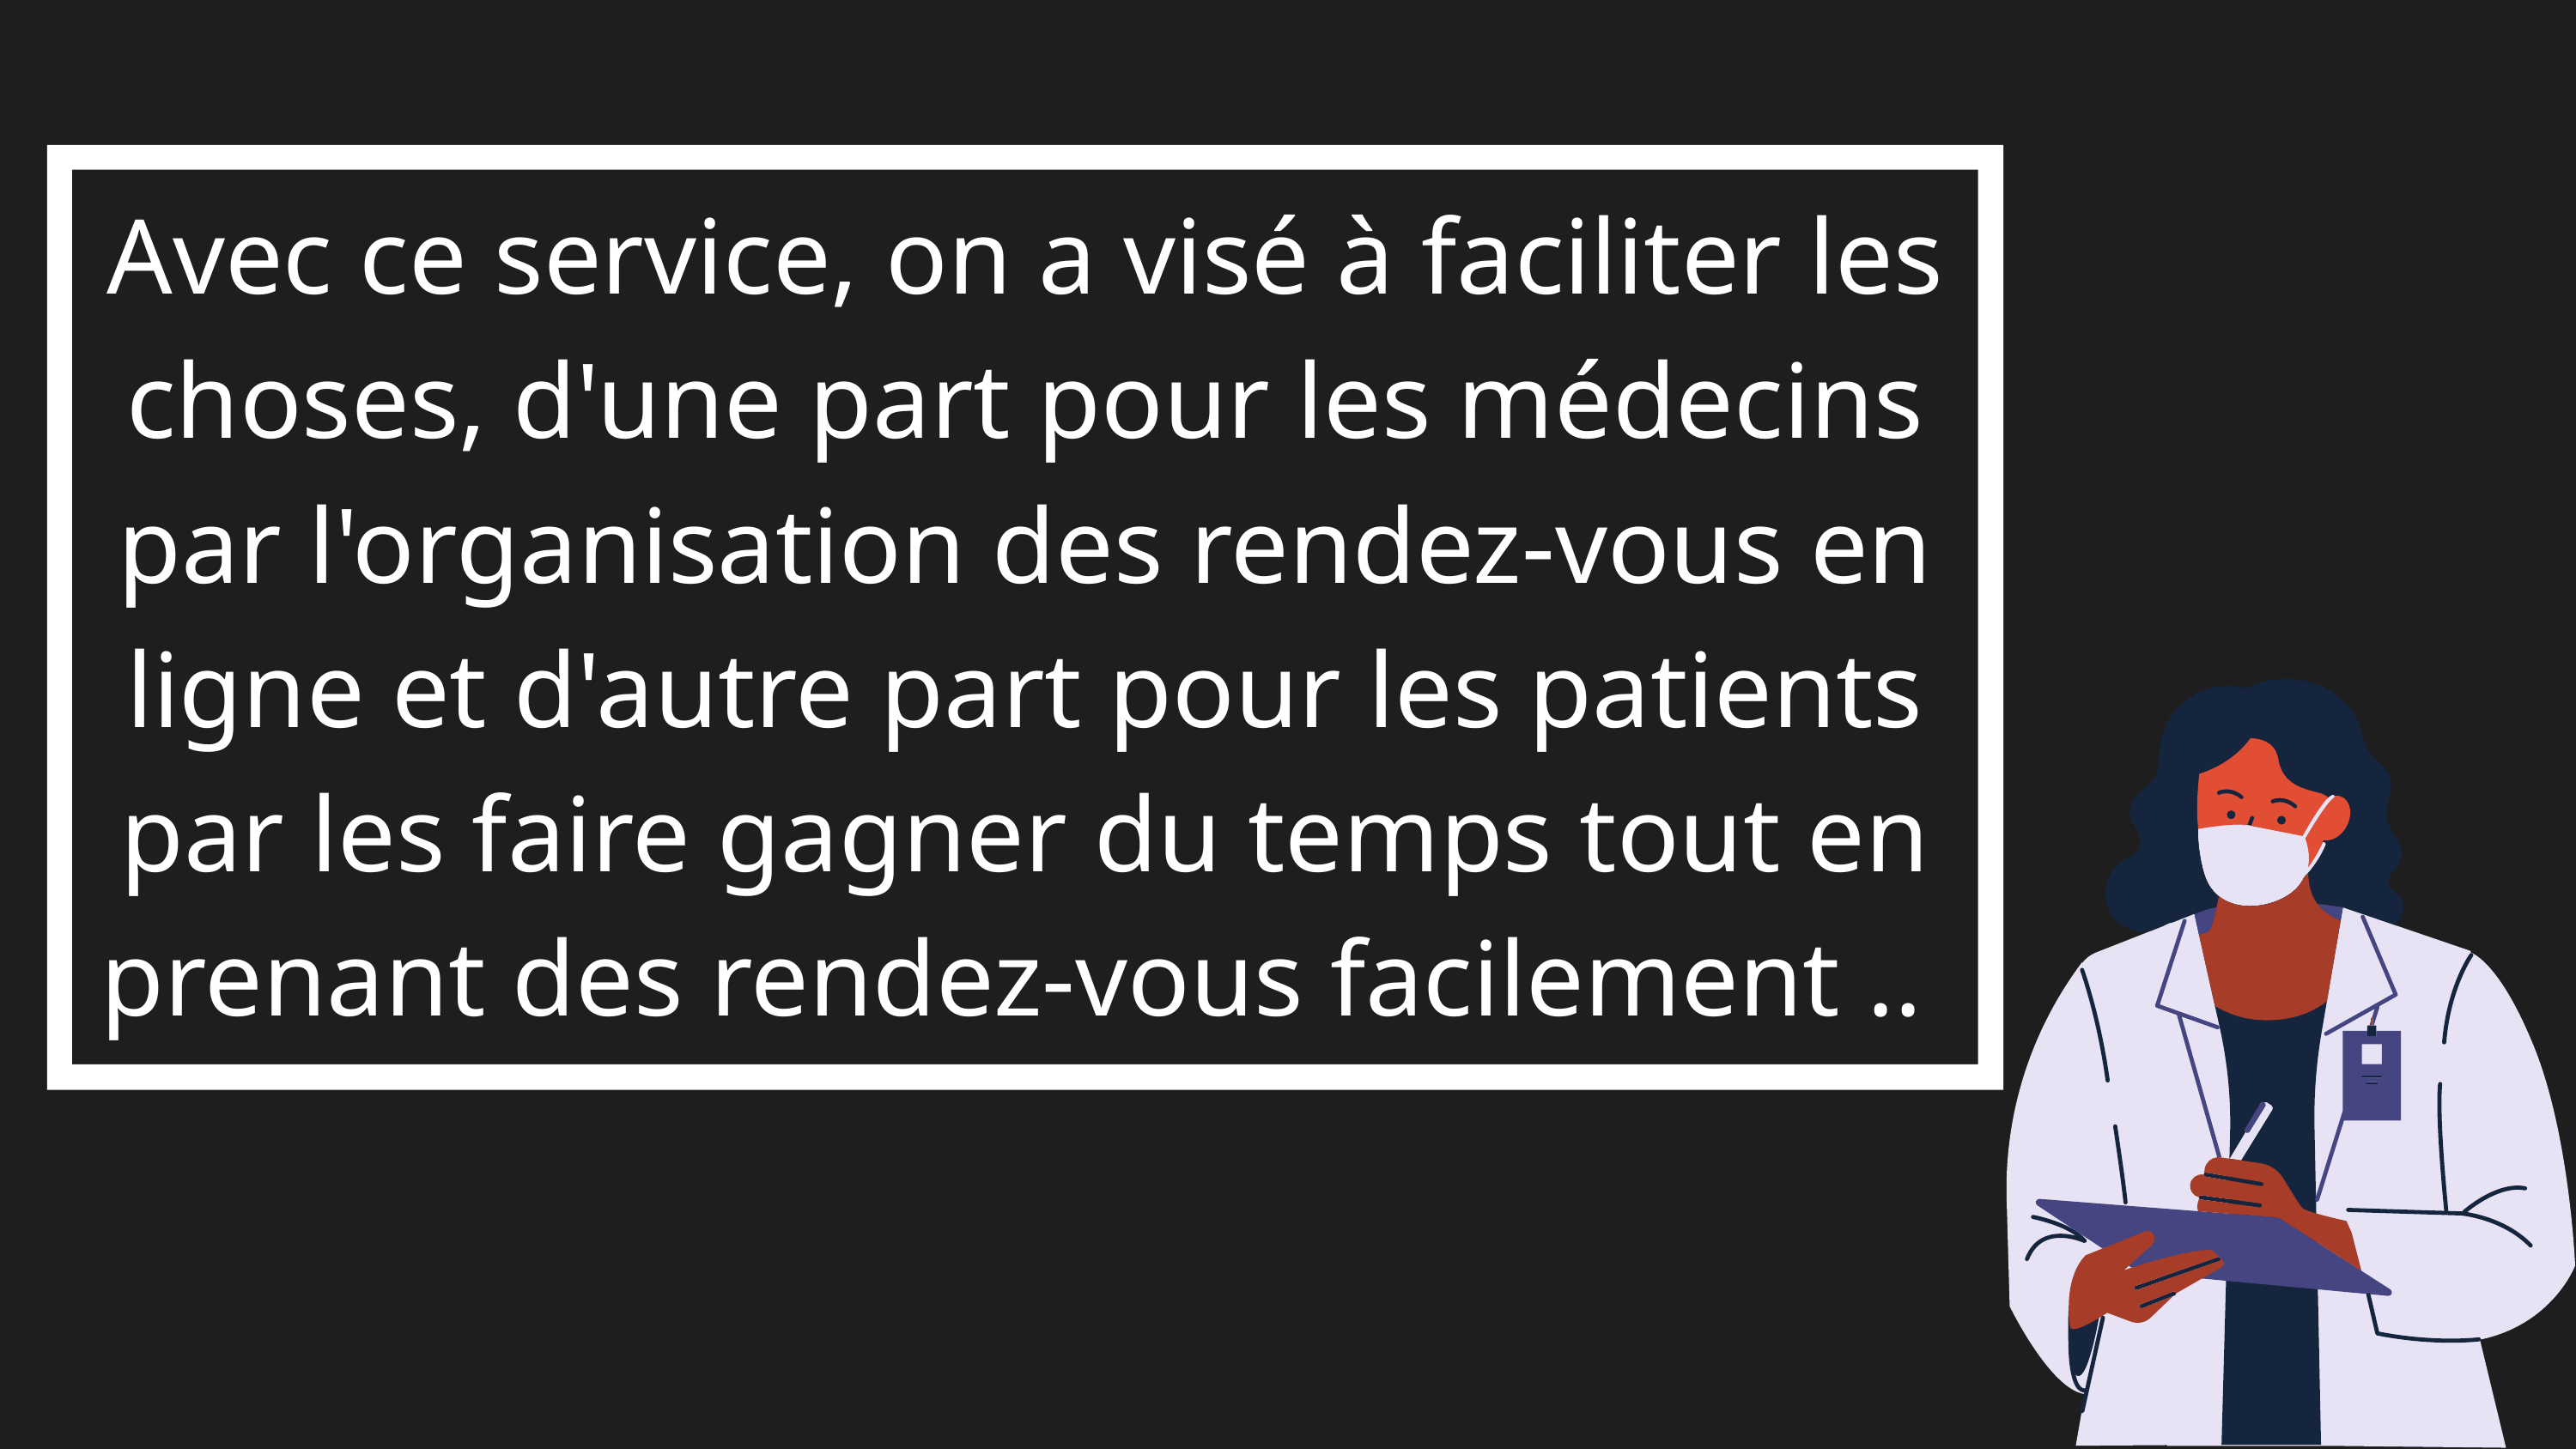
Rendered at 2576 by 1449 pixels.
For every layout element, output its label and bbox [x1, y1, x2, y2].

text_box [46, 144, 2004, 1090]
picture [2002, 675, 2576, 1449]
